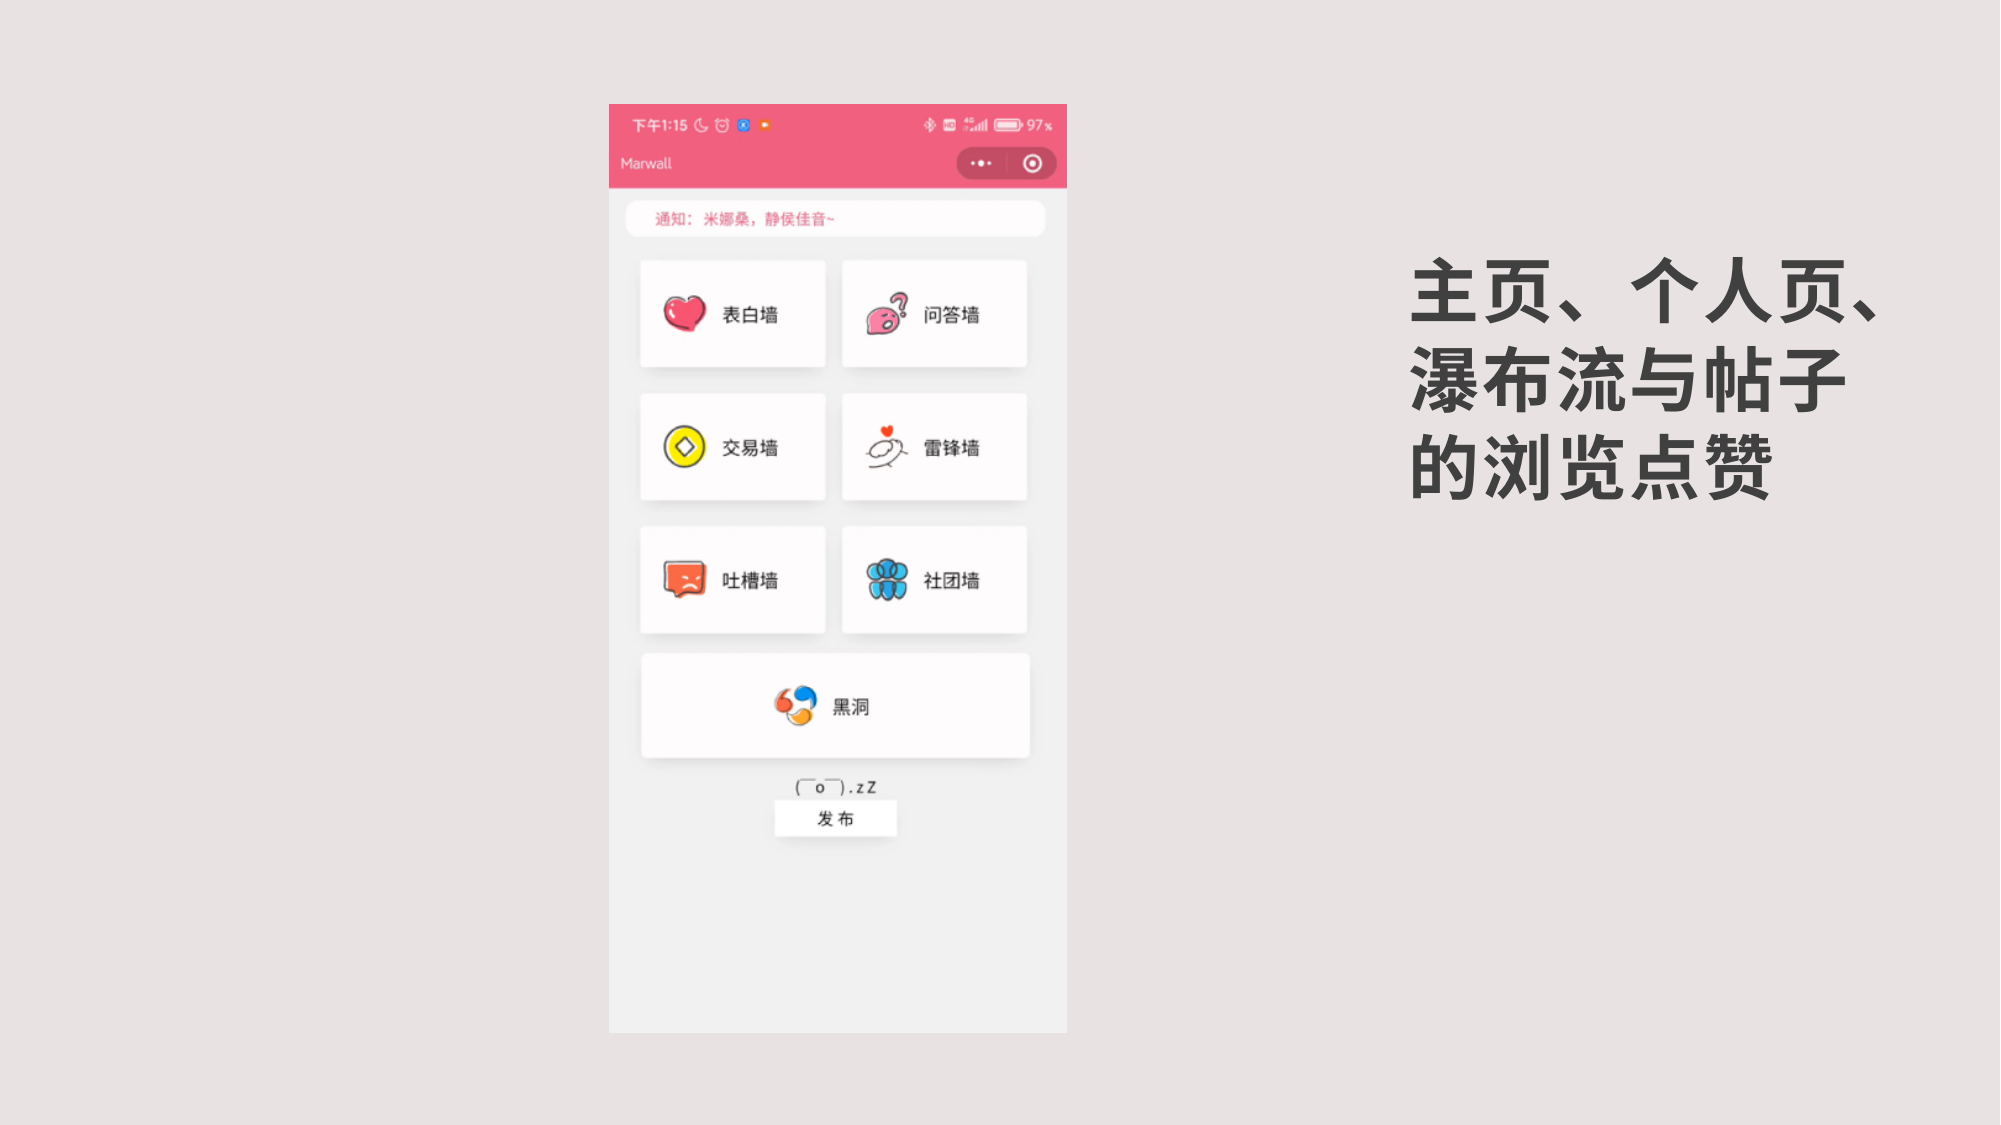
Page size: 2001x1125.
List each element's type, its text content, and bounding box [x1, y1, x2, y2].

picture [609, 104, 1068, 1033]
title 主页、个人页、瀑布流与帖子的浏览点赞 [1390, 104, 1920, 524]
